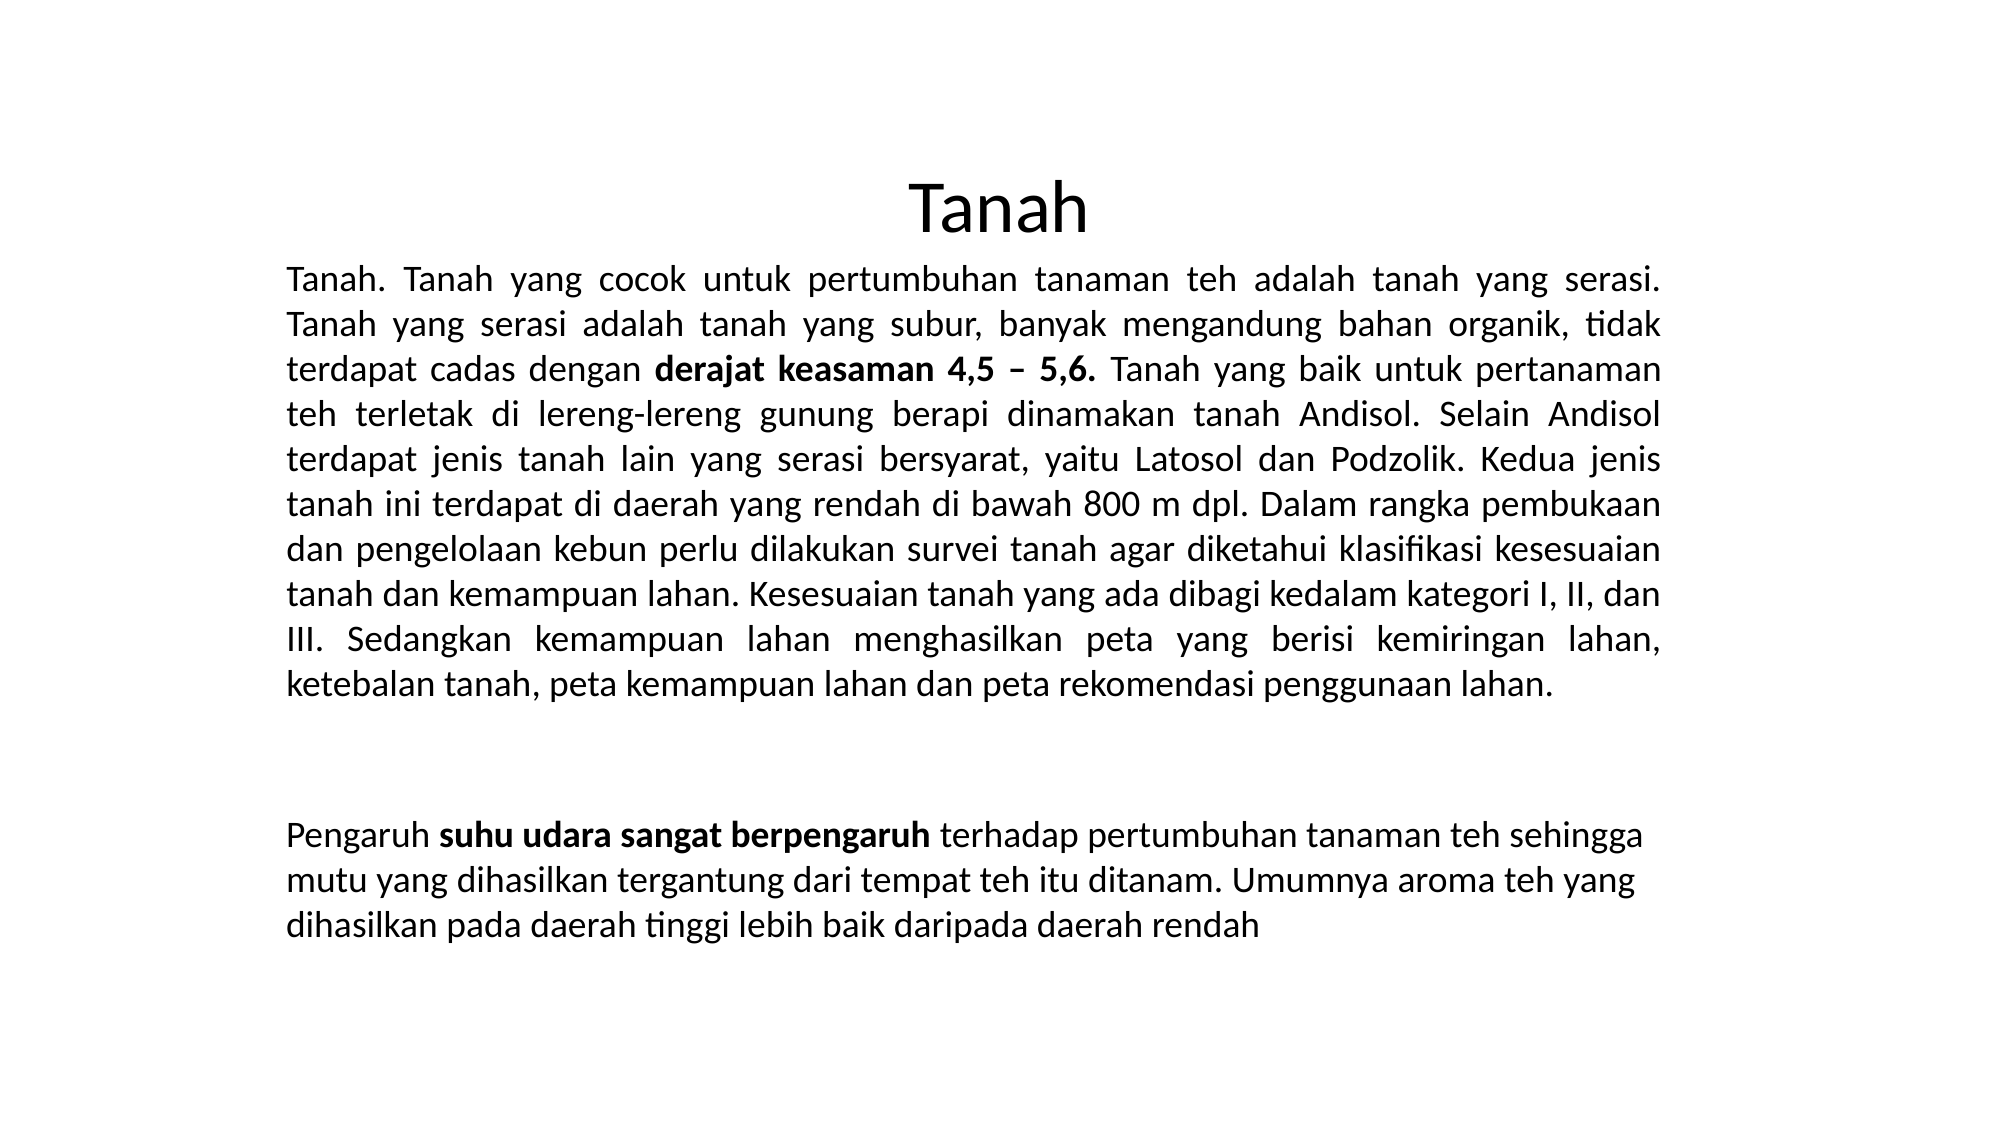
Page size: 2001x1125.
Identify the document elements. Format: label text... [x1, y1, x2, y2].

text_box Tanah. Tanah yang cocok untuk pertumbuhan tanaman teh adalah tanah yang serasi. Tanah yang serasi adalah tanah yang subur, banyak mengandung bahan organik, tidak terdapat cadas dengan derajat keasaman 4,5 – 5,6. Tanah yang baik untuk pertanaman teh terletak di lereng-lereng gunung berapi dinamakan tanah Andisol. Selain Andisol terdapat jenis tanah lain yang serasi bersyarat, yaitu Latosol dan Podzolik. Kedua jenis tanah ini terdapat di daerah yang rendah di bawah 800 m dpl. Dalam rangka pembukaan dan pengelolaan kebun perlu dilakukan survei tanah agar diketahui klasifikasi kesesuaian tanah dan kemampuan lahan. Kesesuaian tanah yang ada dibagi kedalam kategori I, II, dan III. Sedangkan kemampuan lahan menghasilkan peta yang berisi kemiringan lahan, ketebalan tanah, peta kemampuan lahan dan peta rekomendasi penggunaan lahan. [271, 246, 1678, 712]
text_box Tanah [894, 149, 1106, 255]
text_box Pengaruh suhu udara sangat berpengaruh terhadap pertumbuhan tanaman teh sehingga mutu yang dihasilkan tergantung dari tempat teh itu ditanam. Umumnya aroma teh yang dihasilkan pada daerah tinggi lebih baik daripada daerah rendah [271, 802, 1678, 952]
